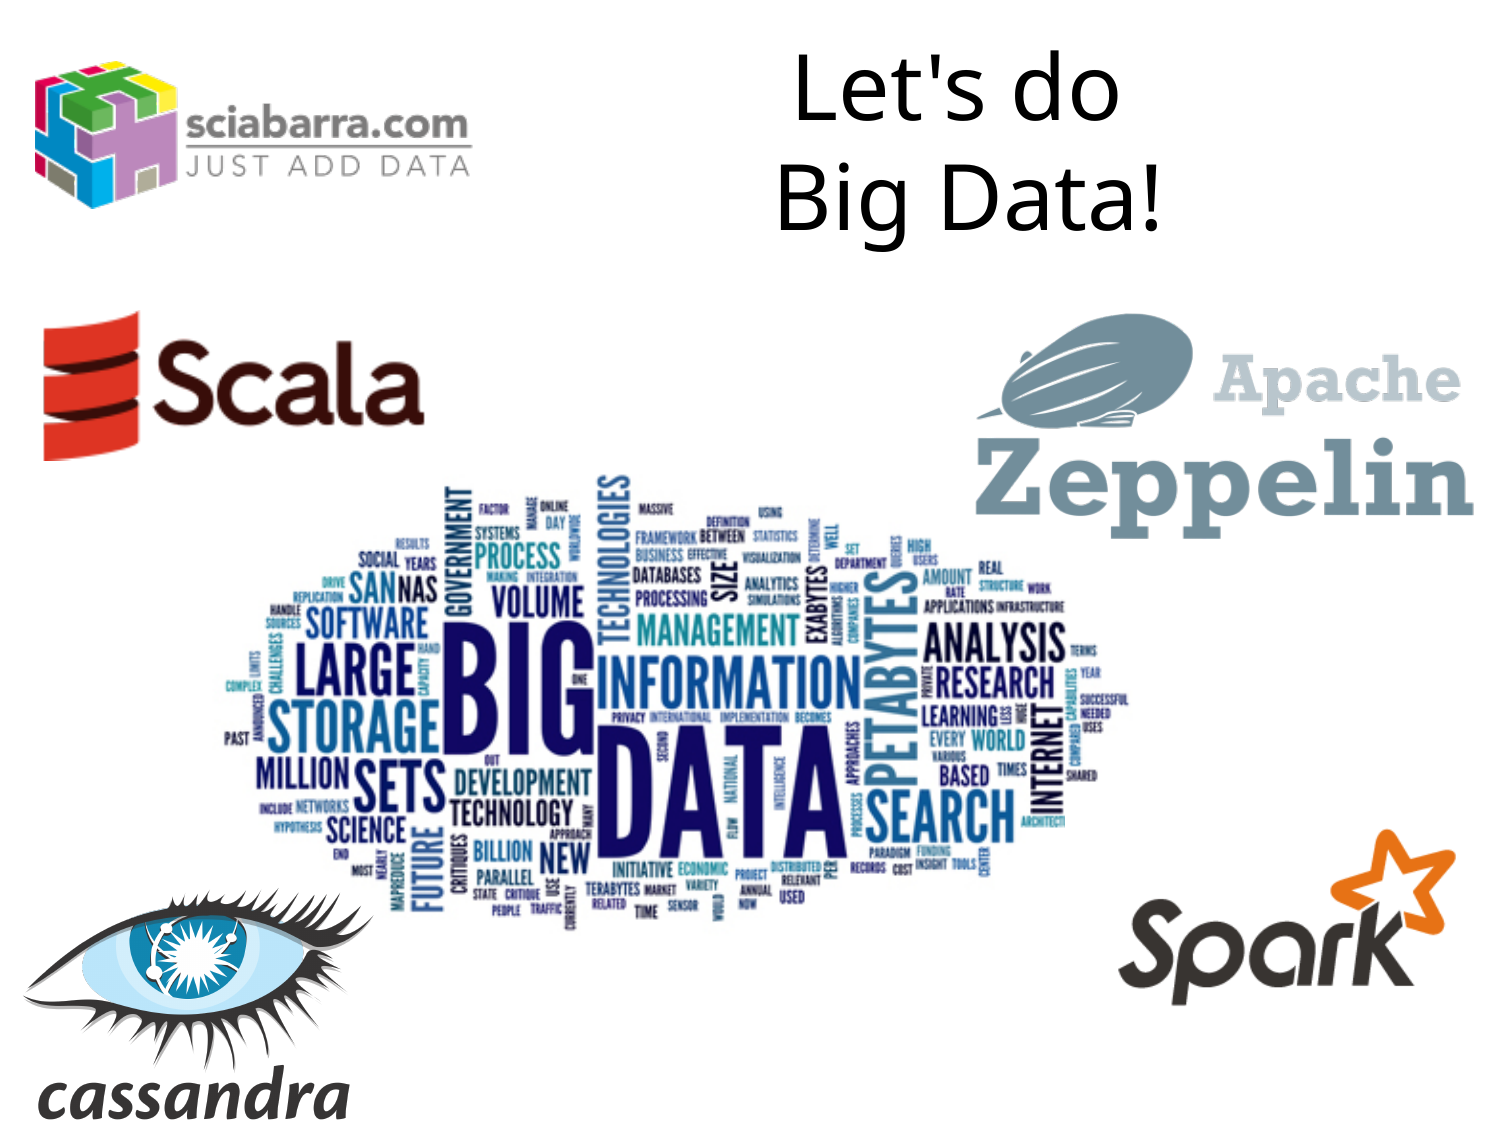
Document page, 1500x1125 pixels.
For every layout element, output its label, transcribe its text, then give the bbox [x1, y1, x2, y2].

picture [35, 61, 477, 209]
picture [16, 310, 1500, 1125]
title Let's do Big Data! [512, 45, 1425, 233]
